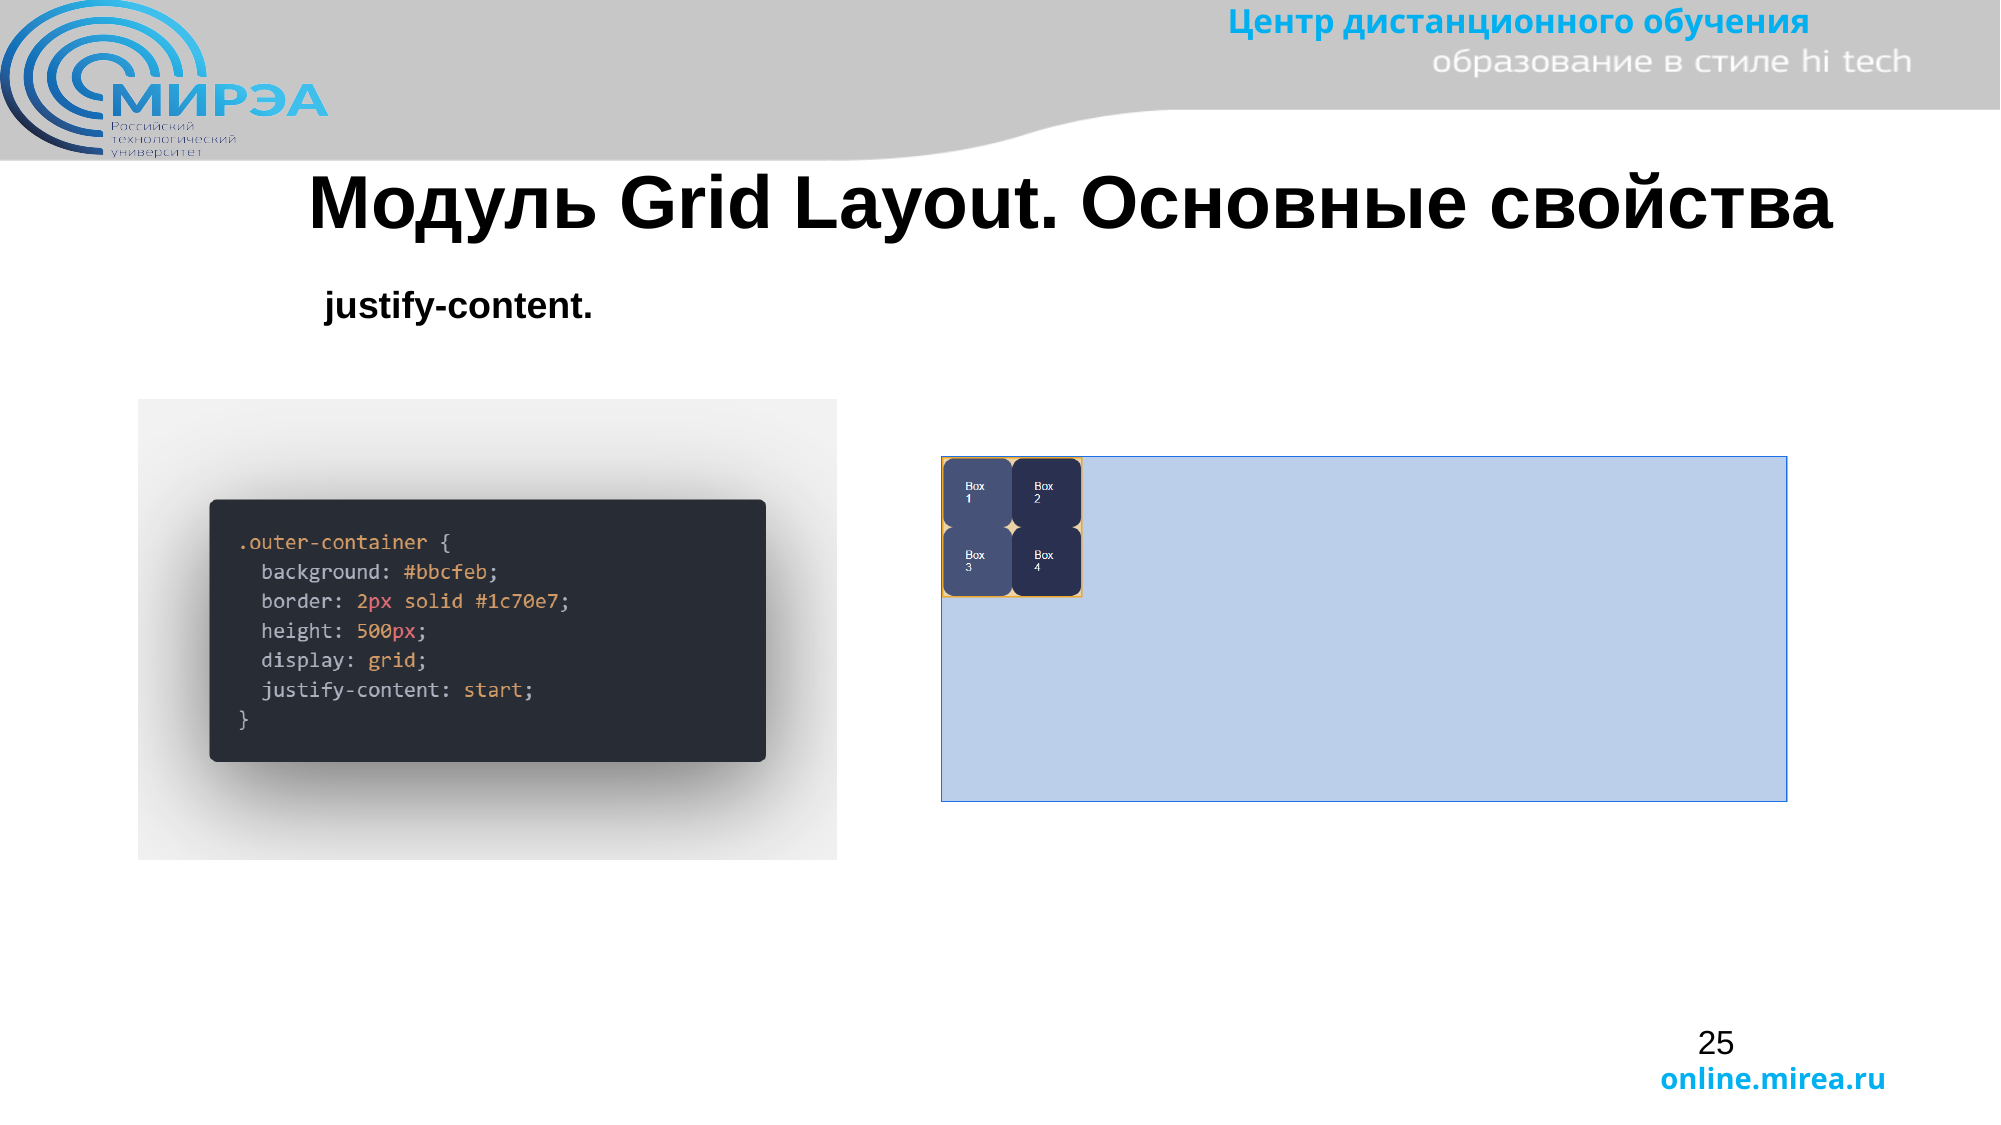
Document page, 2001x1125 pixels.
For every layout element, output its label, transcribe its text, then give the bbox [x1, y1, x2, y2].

text_box 25 [1400, 1013, 1750, 1058]
picture [0, 0, 329, 159]
picture [937, 452, 1790, 804]
text_box Модуль Grid Layout. Основные свойства [293, 145, 1981, 356]
text_box justify-content. [309, 273, 1846, 334]
picture [137, 399, 837, 860]
